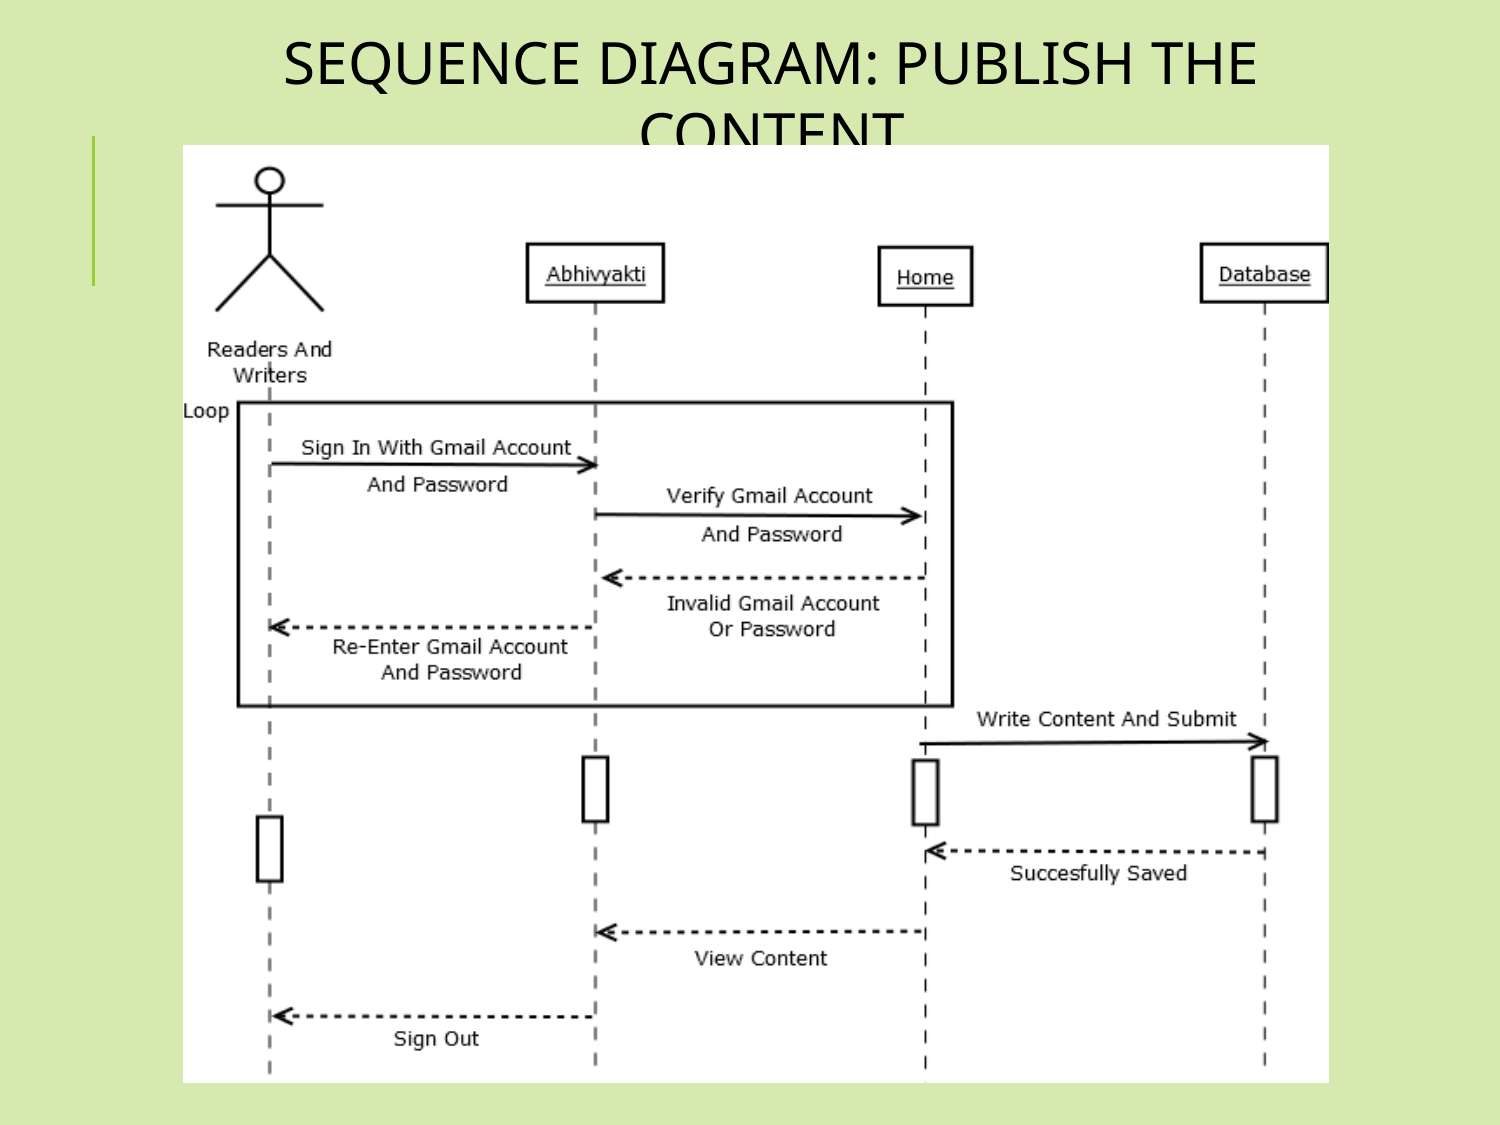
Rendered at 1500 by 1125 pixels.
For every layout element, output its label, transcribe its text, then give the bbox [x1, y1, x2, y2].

text_box SEQUENCE DIAGRAM: PUBLISH THE CONTENT [135, 19, 1393, 1106]
picture [182, 145, 1329, 1083]
